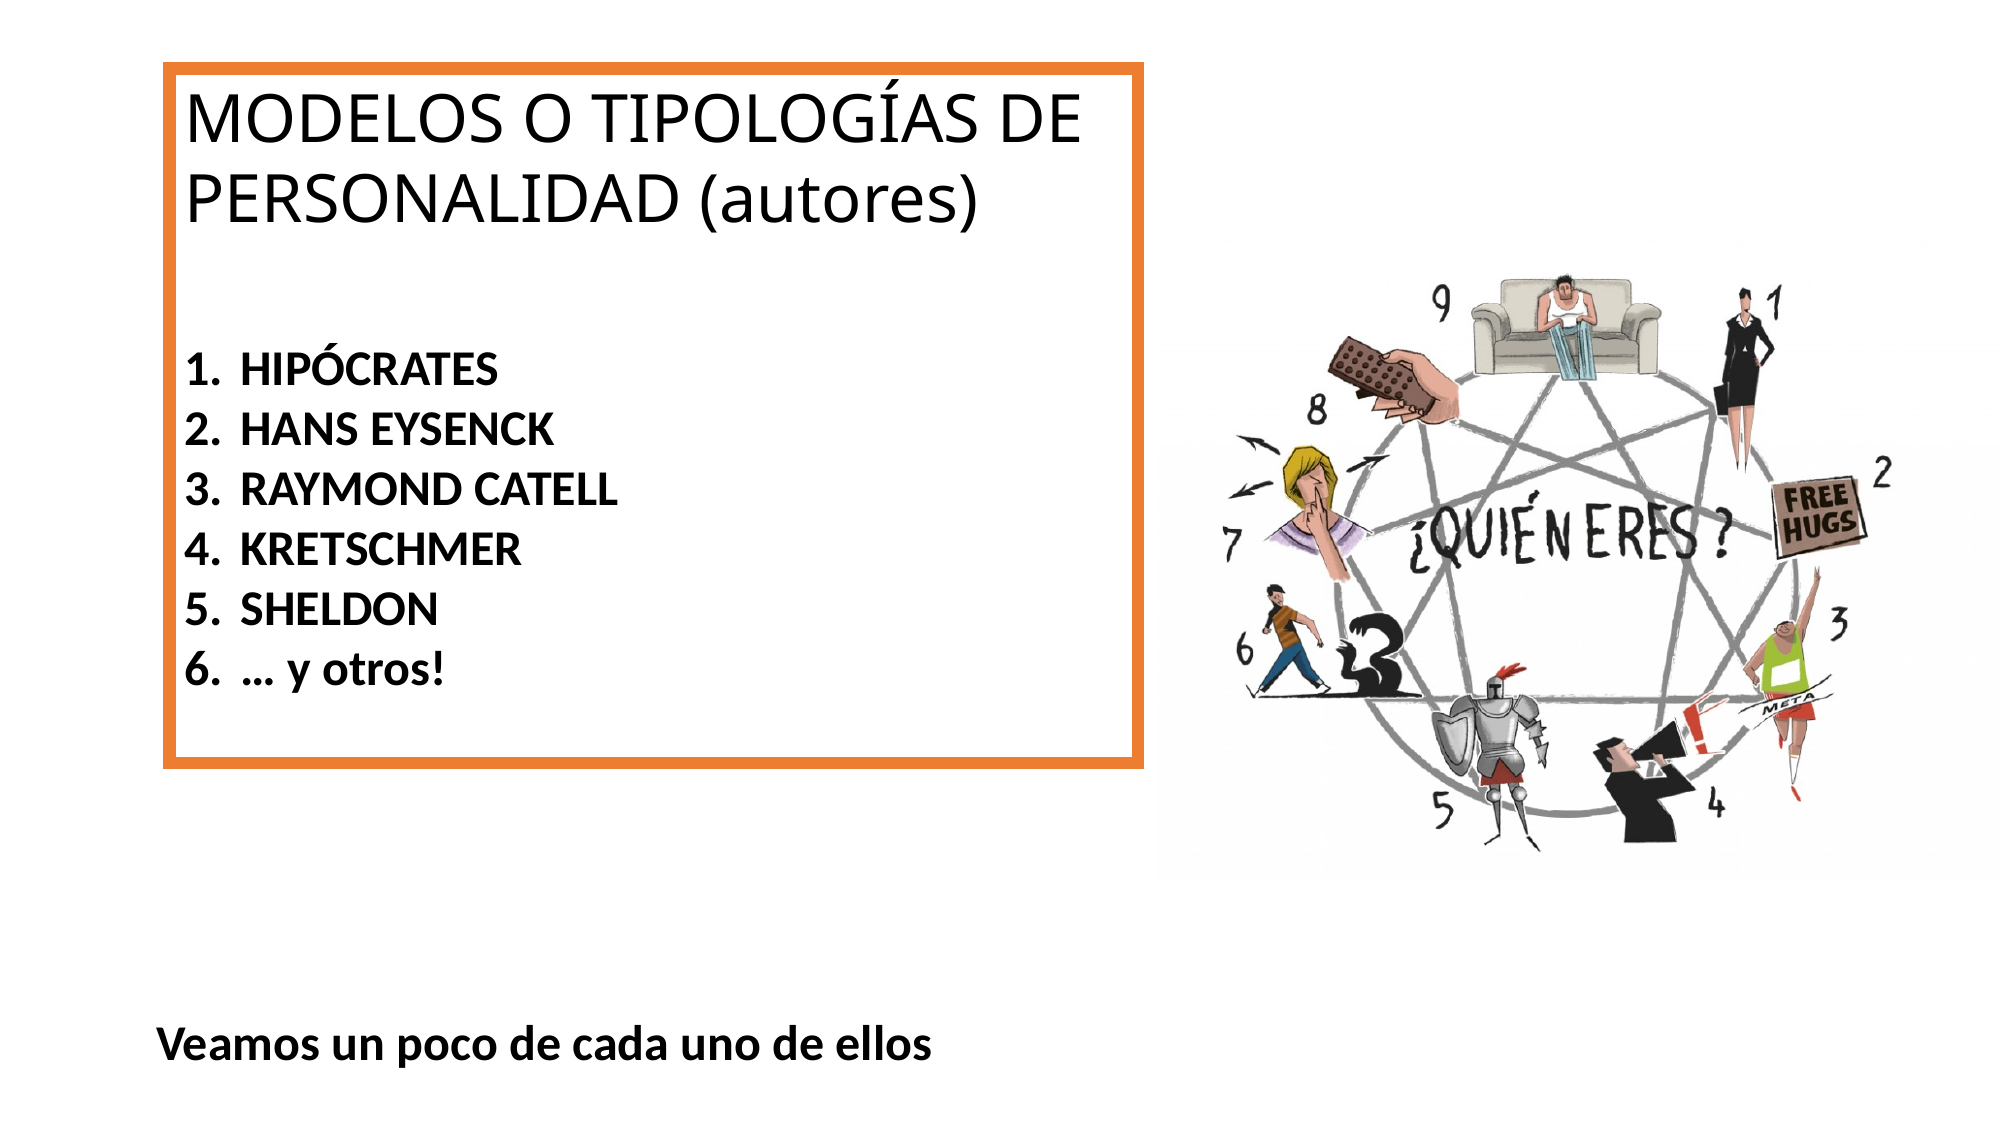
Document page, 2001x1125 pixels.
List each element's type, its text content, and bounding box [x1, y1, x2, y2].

picture [1158, 238, 2000, 880]
text_box MODELOS O TIPOLOGÍAS DE PERSONALIDAD (autores) HIPÓCRATES HANS EYSENCK RAYMOND CATELL KRETSCHMER SHELDON … y otros! [168, 68, 1139, 764]
text_box Veamos un poco de cada uno de ellos [141, 1002, 1552, 1078]
